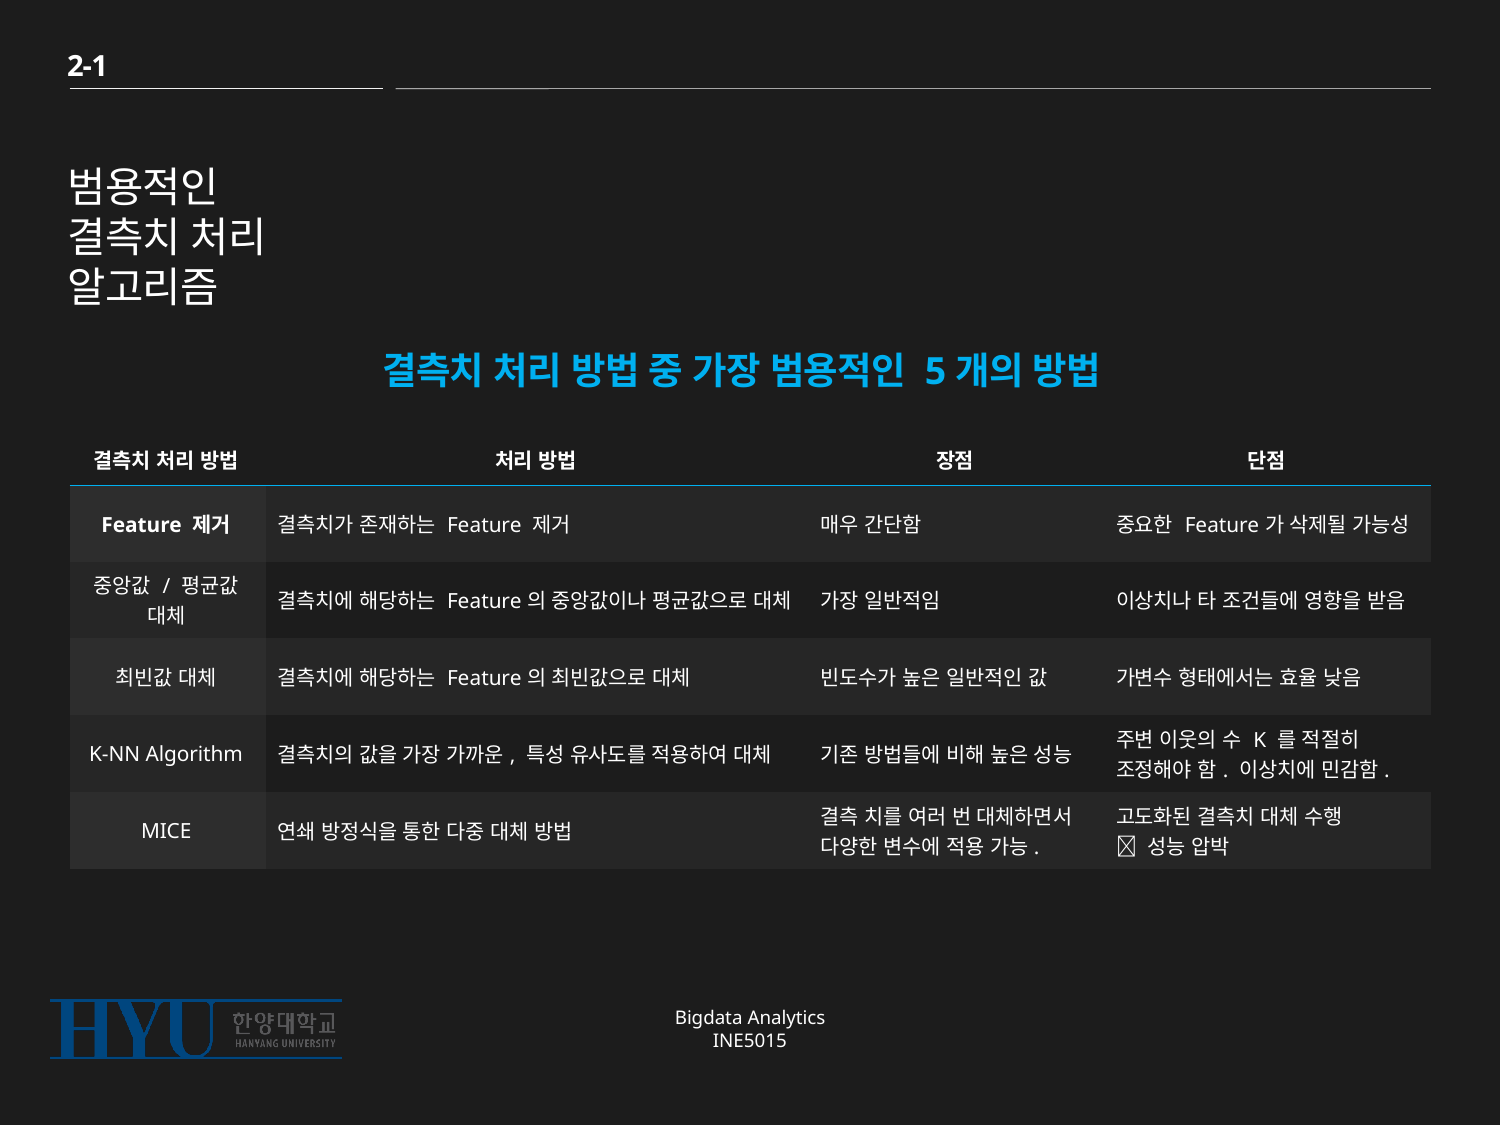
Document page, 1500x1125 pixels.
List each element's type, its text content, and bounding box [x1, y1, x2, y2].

table_header 처리 방법 [266, 435, 809, 485]
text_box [0, 998, 1500, 1060]
table_cell 가변수 형태에서는 효율 낮음 [1104, 638, 1431, 715]
table_cell 주변 이웃의 수 K 를 적절히 조정해야 함. 이상치에 민감함. [1104, 715, 1431, 792]
table_header 단점 [1104, 435, 1431, 485]
table_cell 중앙값 / 평균값 대체 [70, 562, 266, 638]
table_cell 결측치에 해당하는 Feature의 중앙값이나 평균값으로 대체 [266, 562, 809, 638]
table_cell Feature 제거 [70, 486, 266, 562]
table_cell K-NN Algorithm [70, 715, 266, 792]
text_box 2-1 [52, 39, 123, 90]
table_cell 기존 방법들에 비해 높은 성능 [809, 715, 1104, 792]
table_cell 중요한 Feature가 삭제될 가능성 [1104, 486, 1431, 562]
table_cell 결측 치를 여러 번 대체하면서 다양한 변수에 적용 가능. [809, 792, 1104, 869]
table_cell 매우 간단함 [809, 486, 1104, 562]
text_box 결측치 처리 방법 중 가장 범용적인 5개의 방법 [367, 339, 1133, 400]
table_cell MICE [70, 792, 266, 869]
table_cell 연쇄 방정식을 통한 다중 대체 방법 [266, 792, 809, 869]
table_cell 고도화된 결측치 대체 수행  성능 압박 [1104, 792, 1431, 869]
table_header 장점 [809, 435, 1104, 485]
table_cell 결측치가 존재하는 Feature 제거 [266, 486, 809, 562]
table_cell 최빈값 대체 [70, 638, 266, 715]
table_cell 빈도수가 높은 일반적인 값 [809, 638, 1104, 715]
table_cell 가장 일반적임 [809, 562, 1104, 638]
table_cell 결측치에 해당하는 Feature의 최빈값으로 대체 [266, 638, 809, 715]
table_header 결측치 처리 방법 [70, 435, 266, 485]
title 범용적인 결측치 처리 알고리즘 [52, 153, 384, 395]
table_cell 이상치나 타 조건들에 영향을 받음 [1104, 562, 1431, 638]
table_cell 결측치의 값을 가장 가까운, 특성 유사도를 적용하여 대체 [266, 715, 809, 792]
